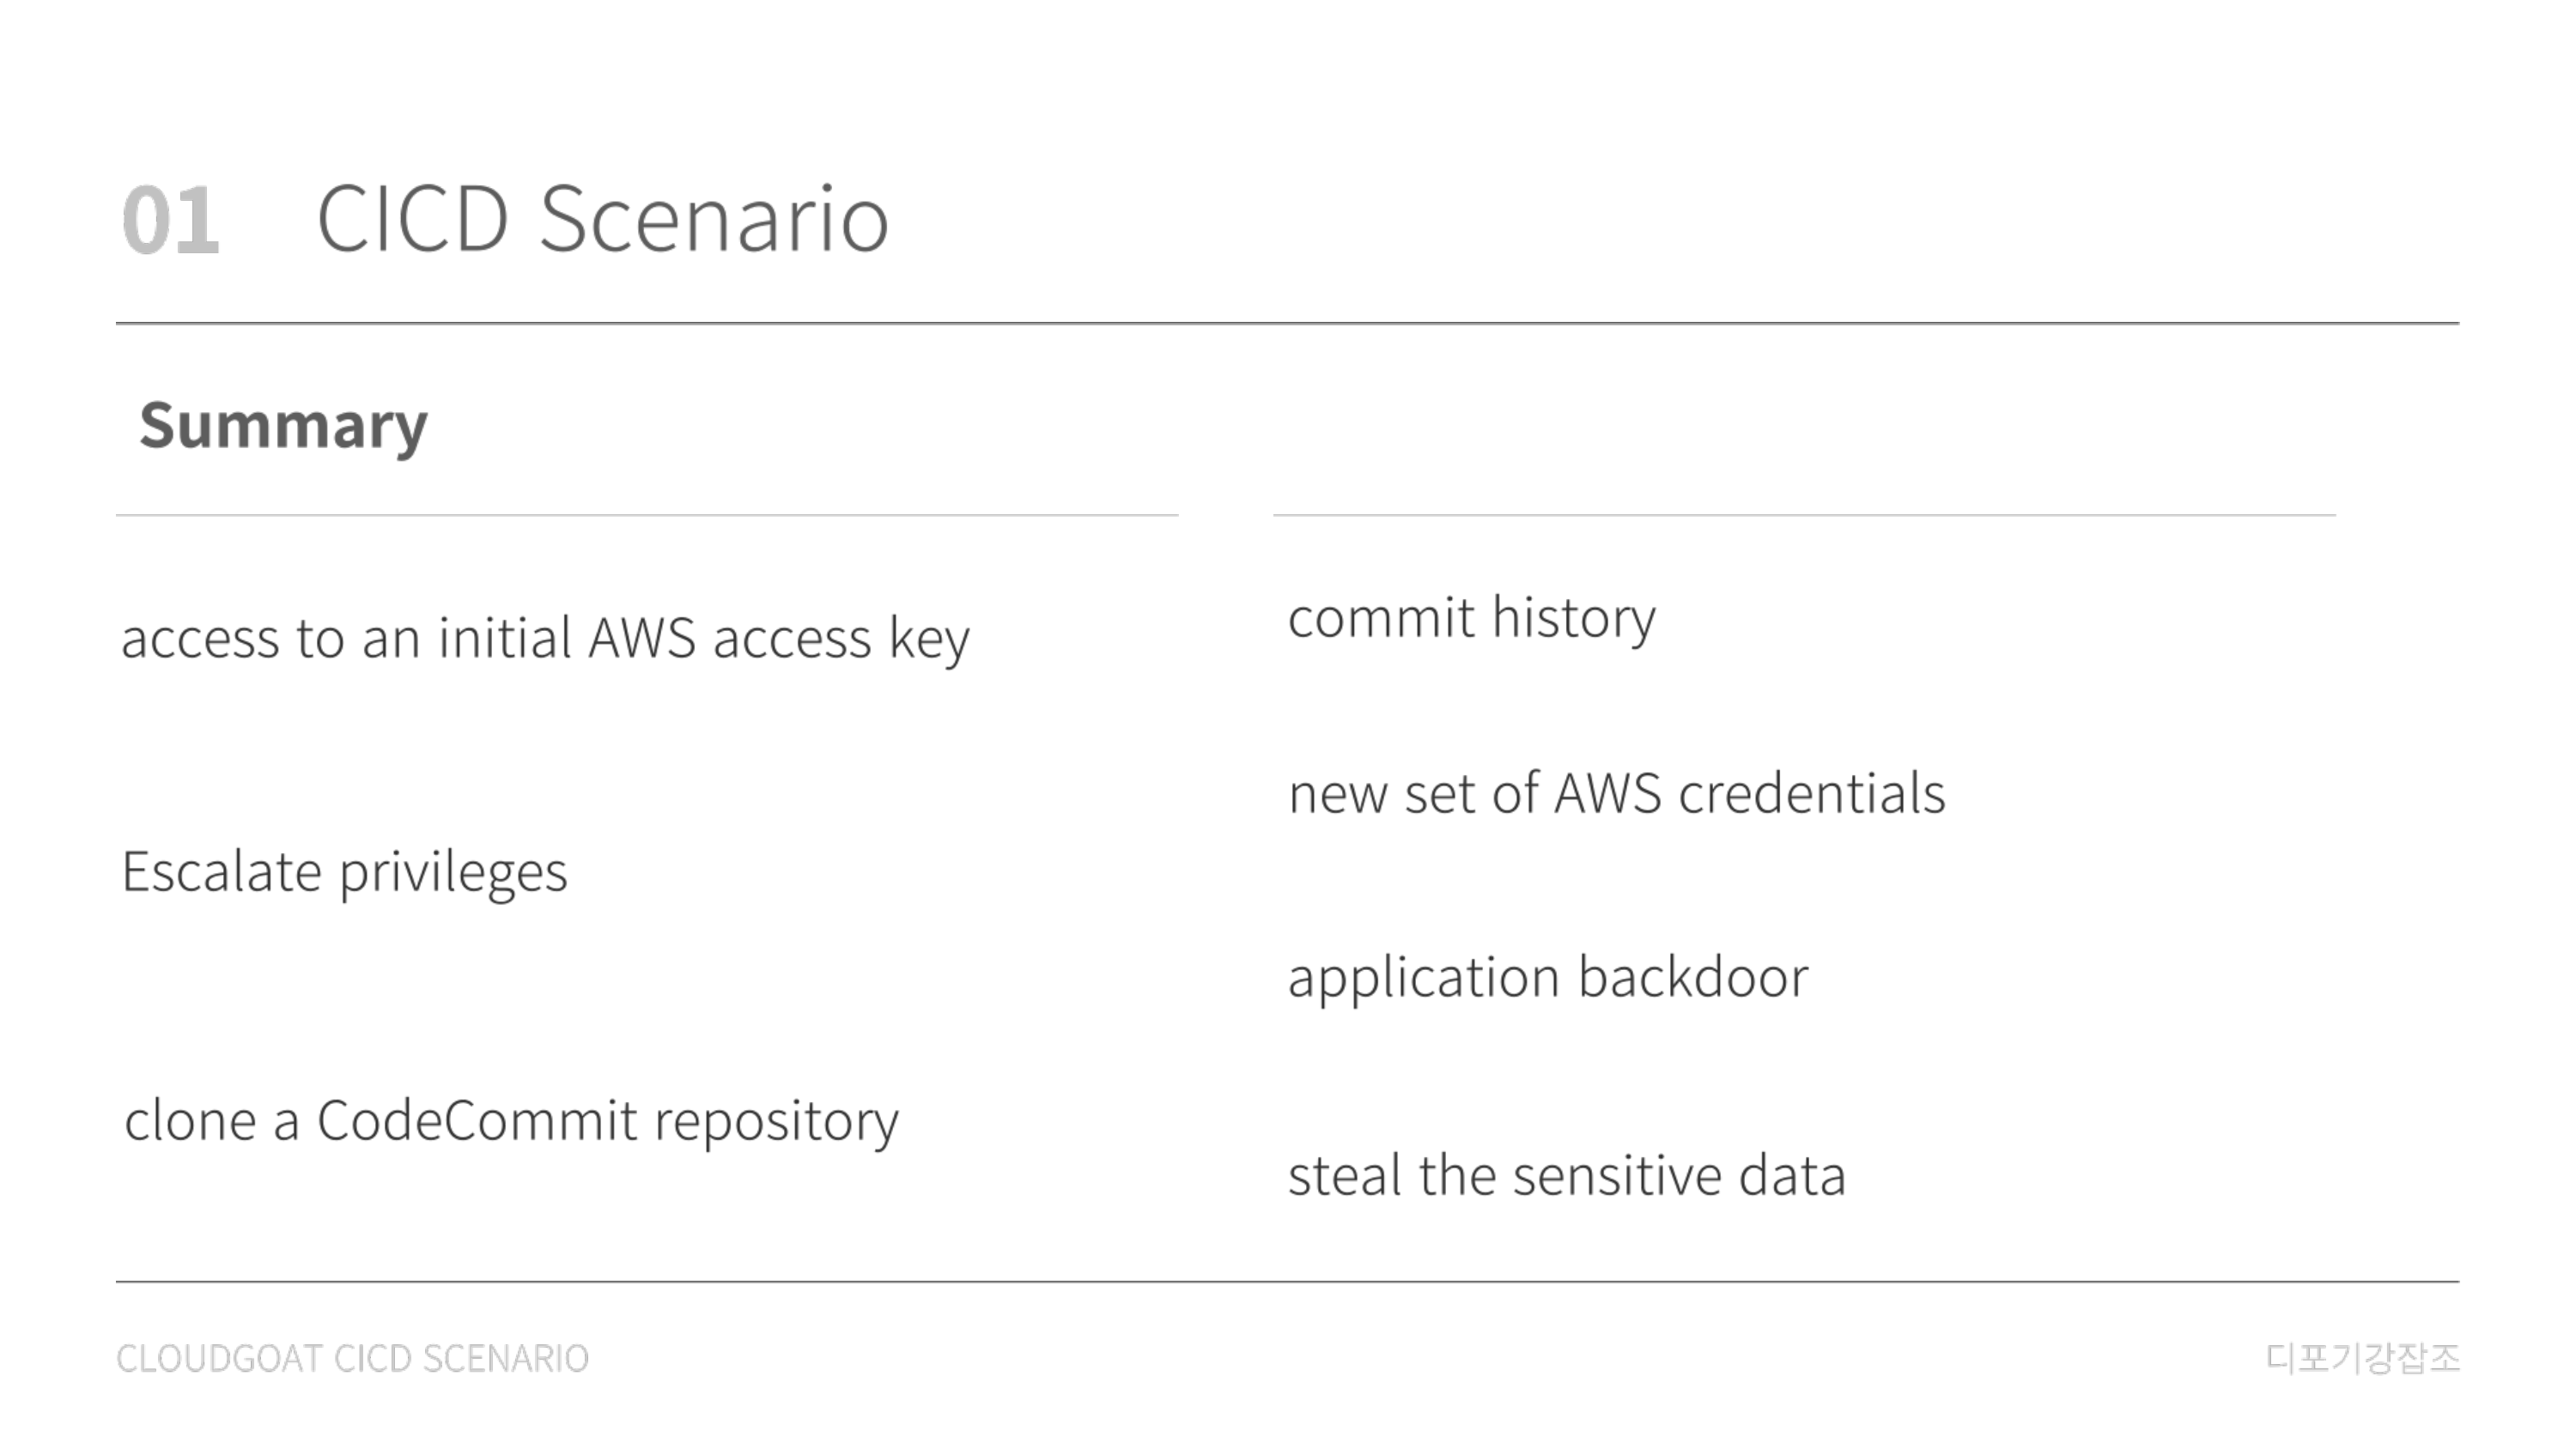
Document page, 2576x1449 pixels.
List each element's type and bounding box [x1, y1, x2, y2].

picture [100, 812, 629, 960]
text_box [116, 513, 1179, 517]
picture [1270, 558, 1716, 706]
text_box [1273, 513, 2336, 517]
picture [104, 1319, 624, 1417]
picture [1271, 1119, 1898, 1259]
picture [1267, 734, 2002, 882]
picture [1268, 918, 1869, 1065]
picture [101, 579, 1030, 726]
picture [1183, 1311, 2576, 1417]
text_box [116, 1280, 2460, 1283]
picture [106, 1061, 960, 1209]
picture [89, 92, 980, 518]
text_box [984, 322, 2460, 325]
